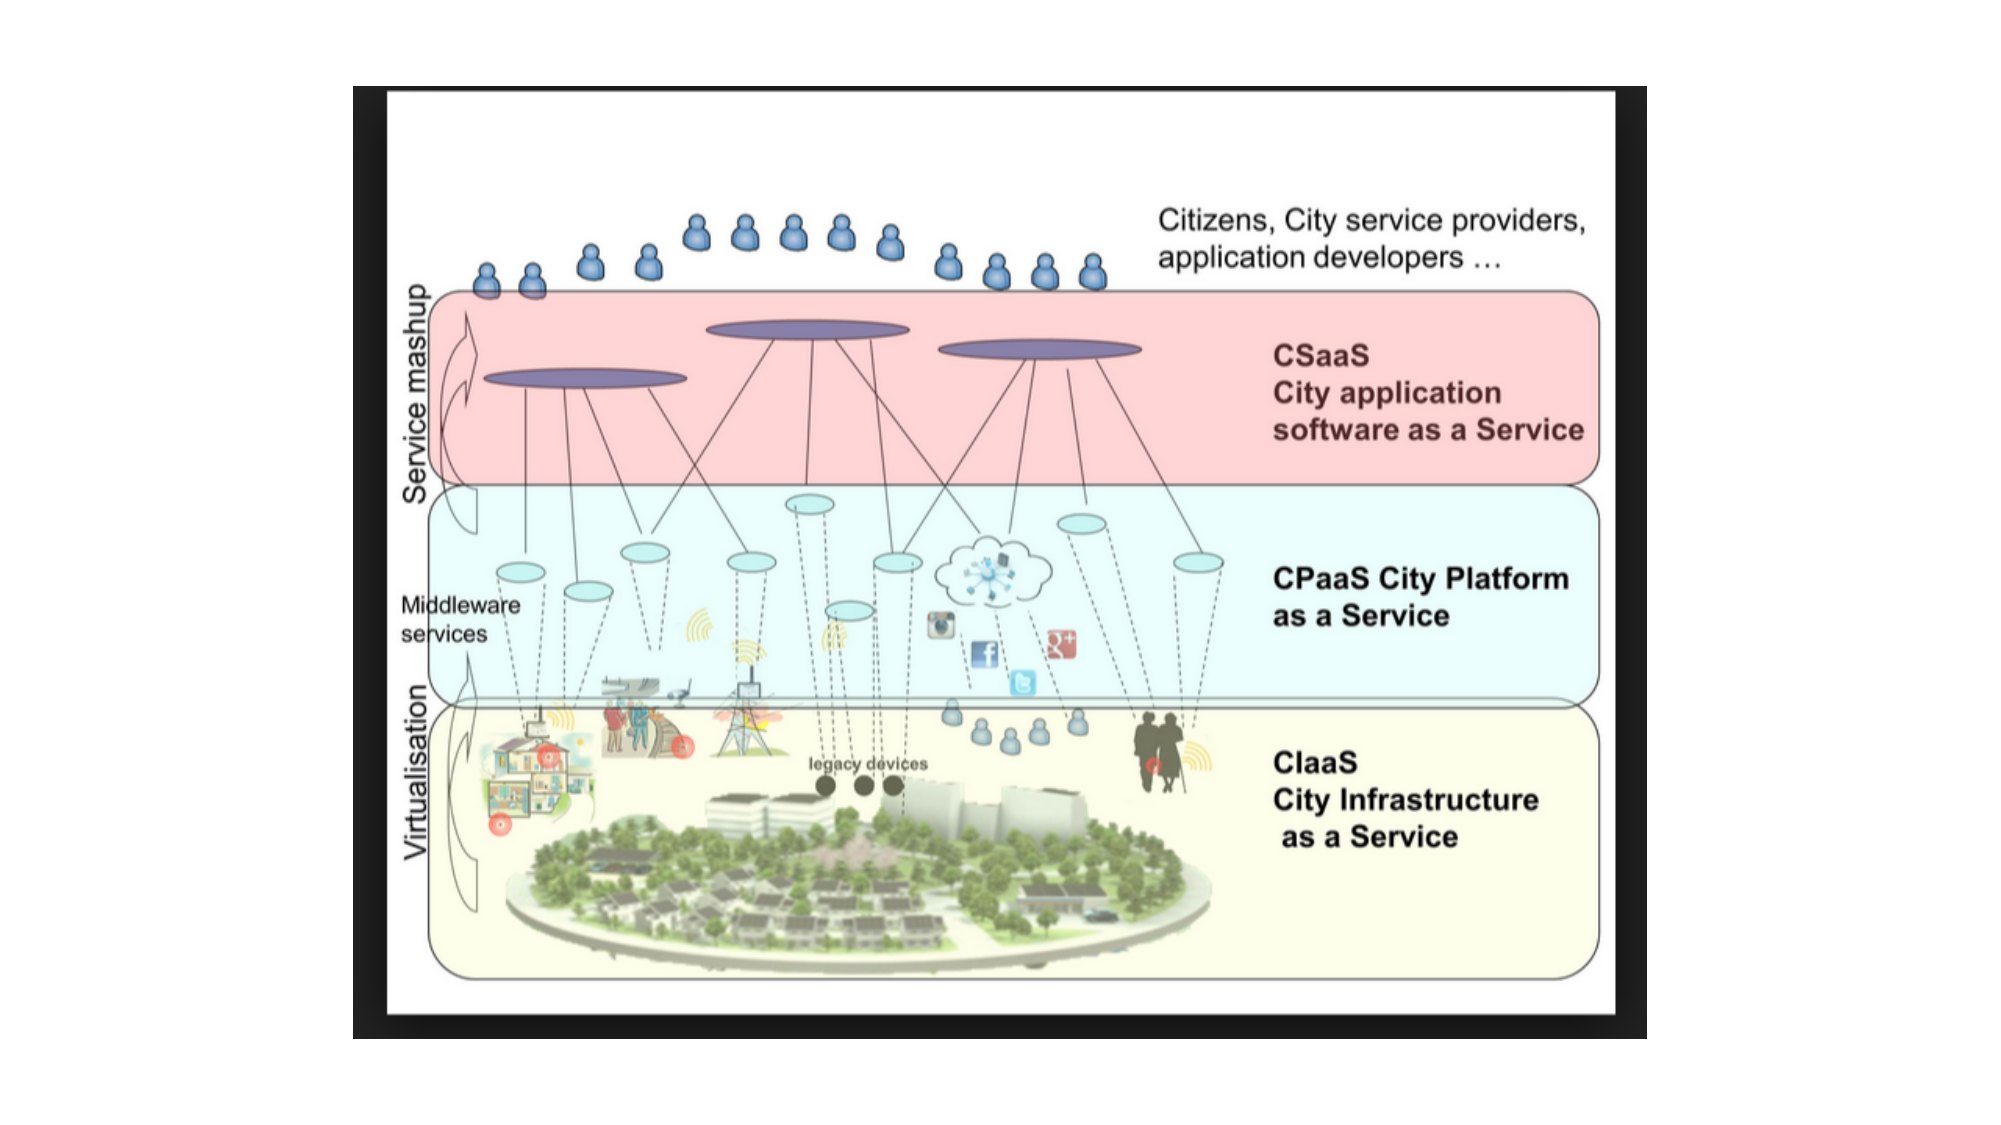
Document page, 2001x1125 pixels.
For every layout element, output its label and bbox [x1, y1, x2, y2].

picture [352, 86, 1648, 1039]
